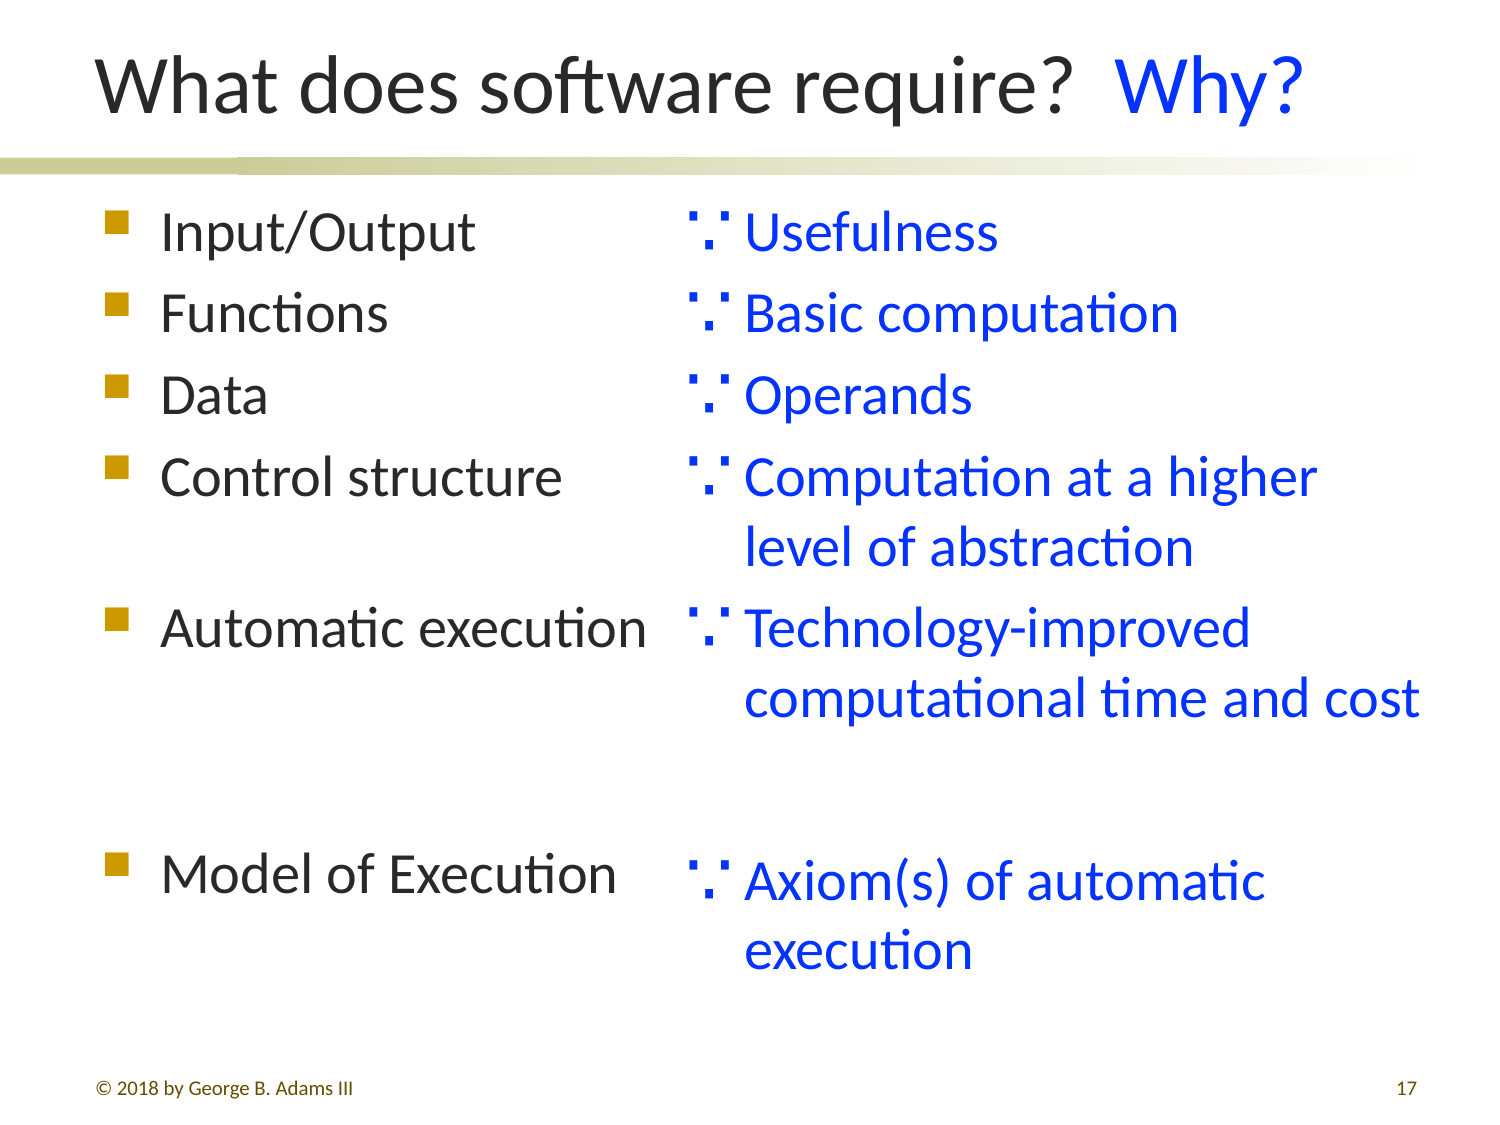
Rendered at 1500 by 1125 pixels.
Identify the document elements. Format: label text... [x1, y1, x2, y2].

slide_number 149 [1119, 1067, 1433, 1099]
slide_number © 2018 by George B. Adams III [79, 1067, 406, 1099]
title What does software require? Why? [79, 15, 1432, 139]
list Usefulness Basic computation Operands Computation at a higher level of abstraction Technology-improved computational time and cost Axiom(s) of automatic execution [655, 185, 1448, 1028]
list Input/Output Functions Data Control structure Automatic execution Model of Execution [71, 185, 655, 1028]
